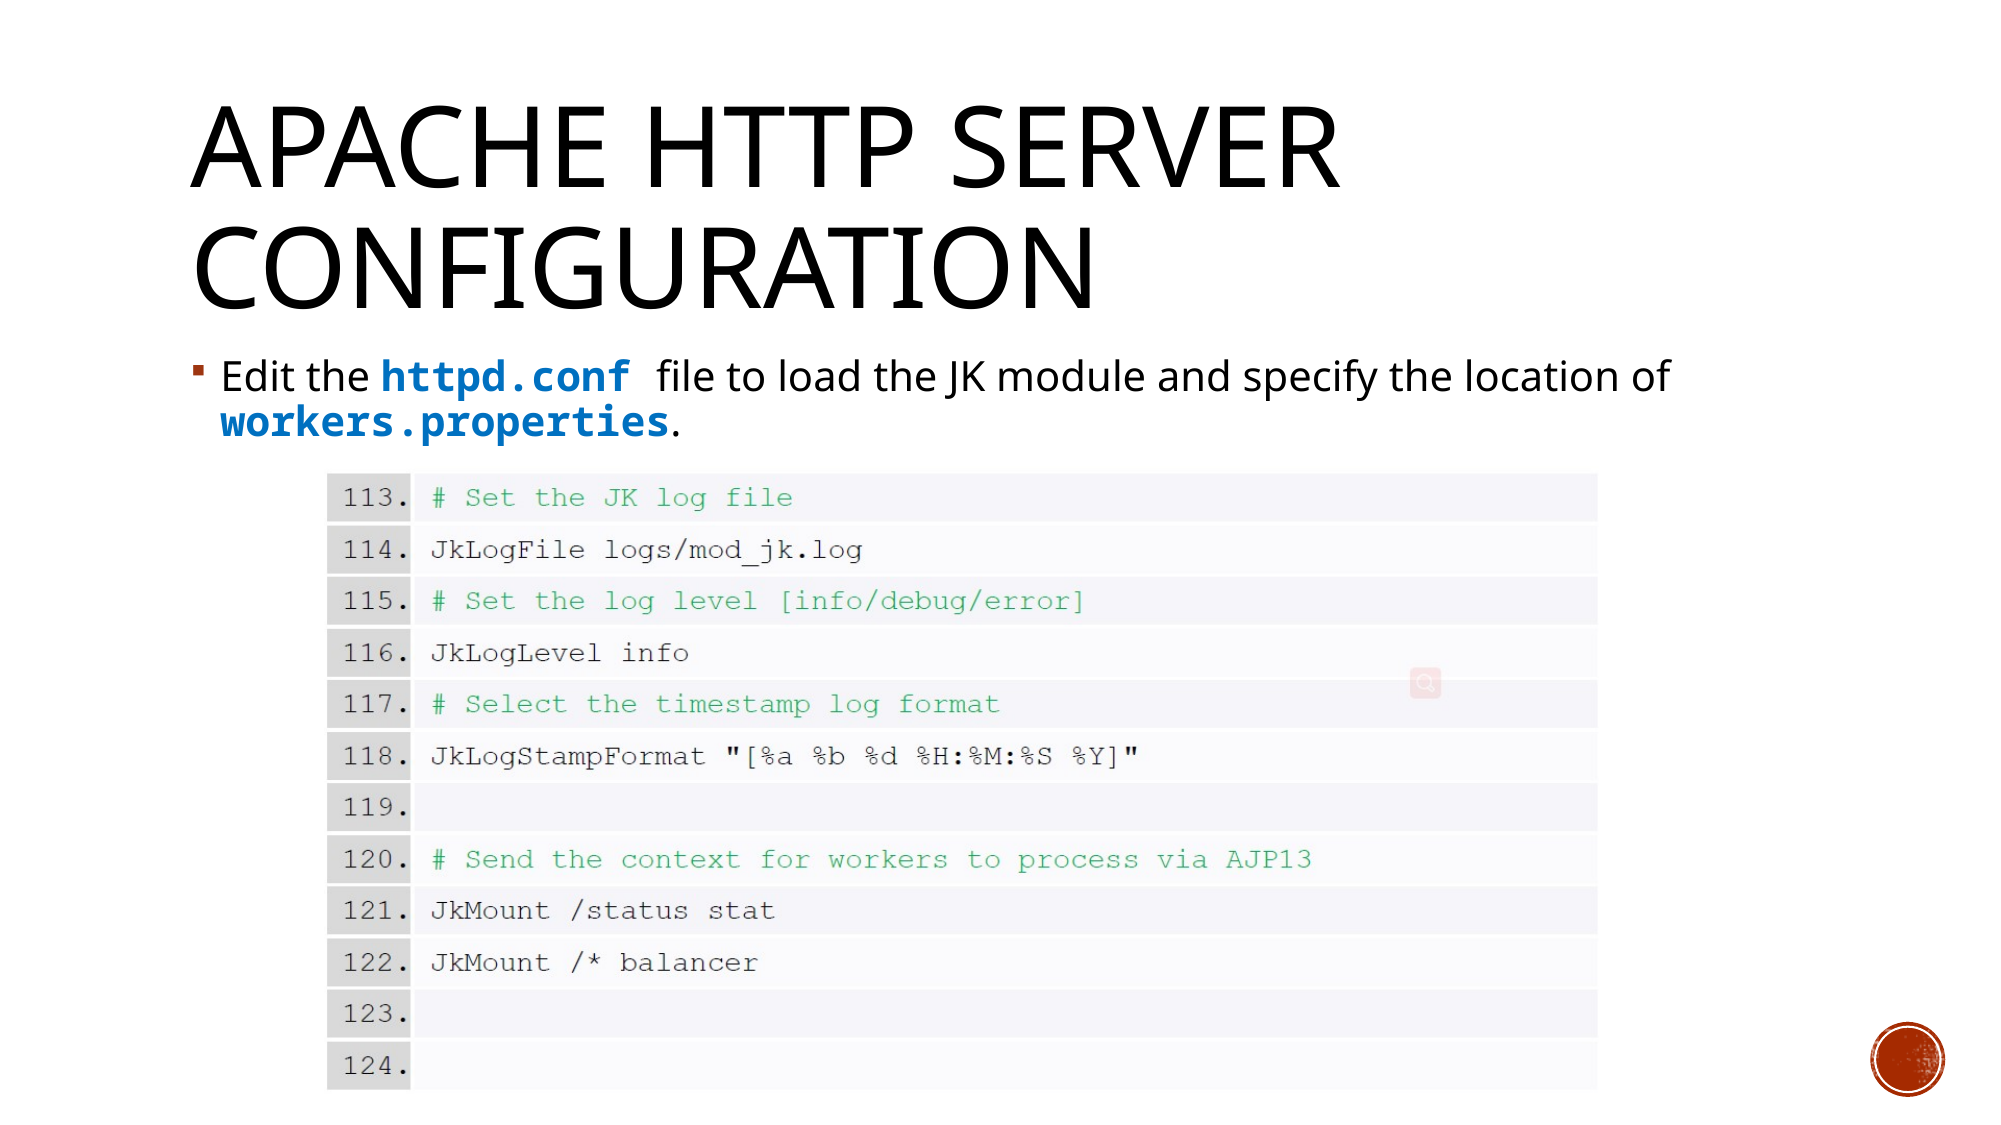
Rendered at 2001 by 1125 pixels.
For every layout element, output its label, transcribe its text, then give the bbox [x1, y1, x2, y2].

list Edit the httpd.conf file to load the JK module and specify the location of workers.properties. [175, 348, 1826, 1013]
title Apache HTTP Server Configuration [175, 79, 1826, 344]
picture [324, 461, 1608, 1098]
